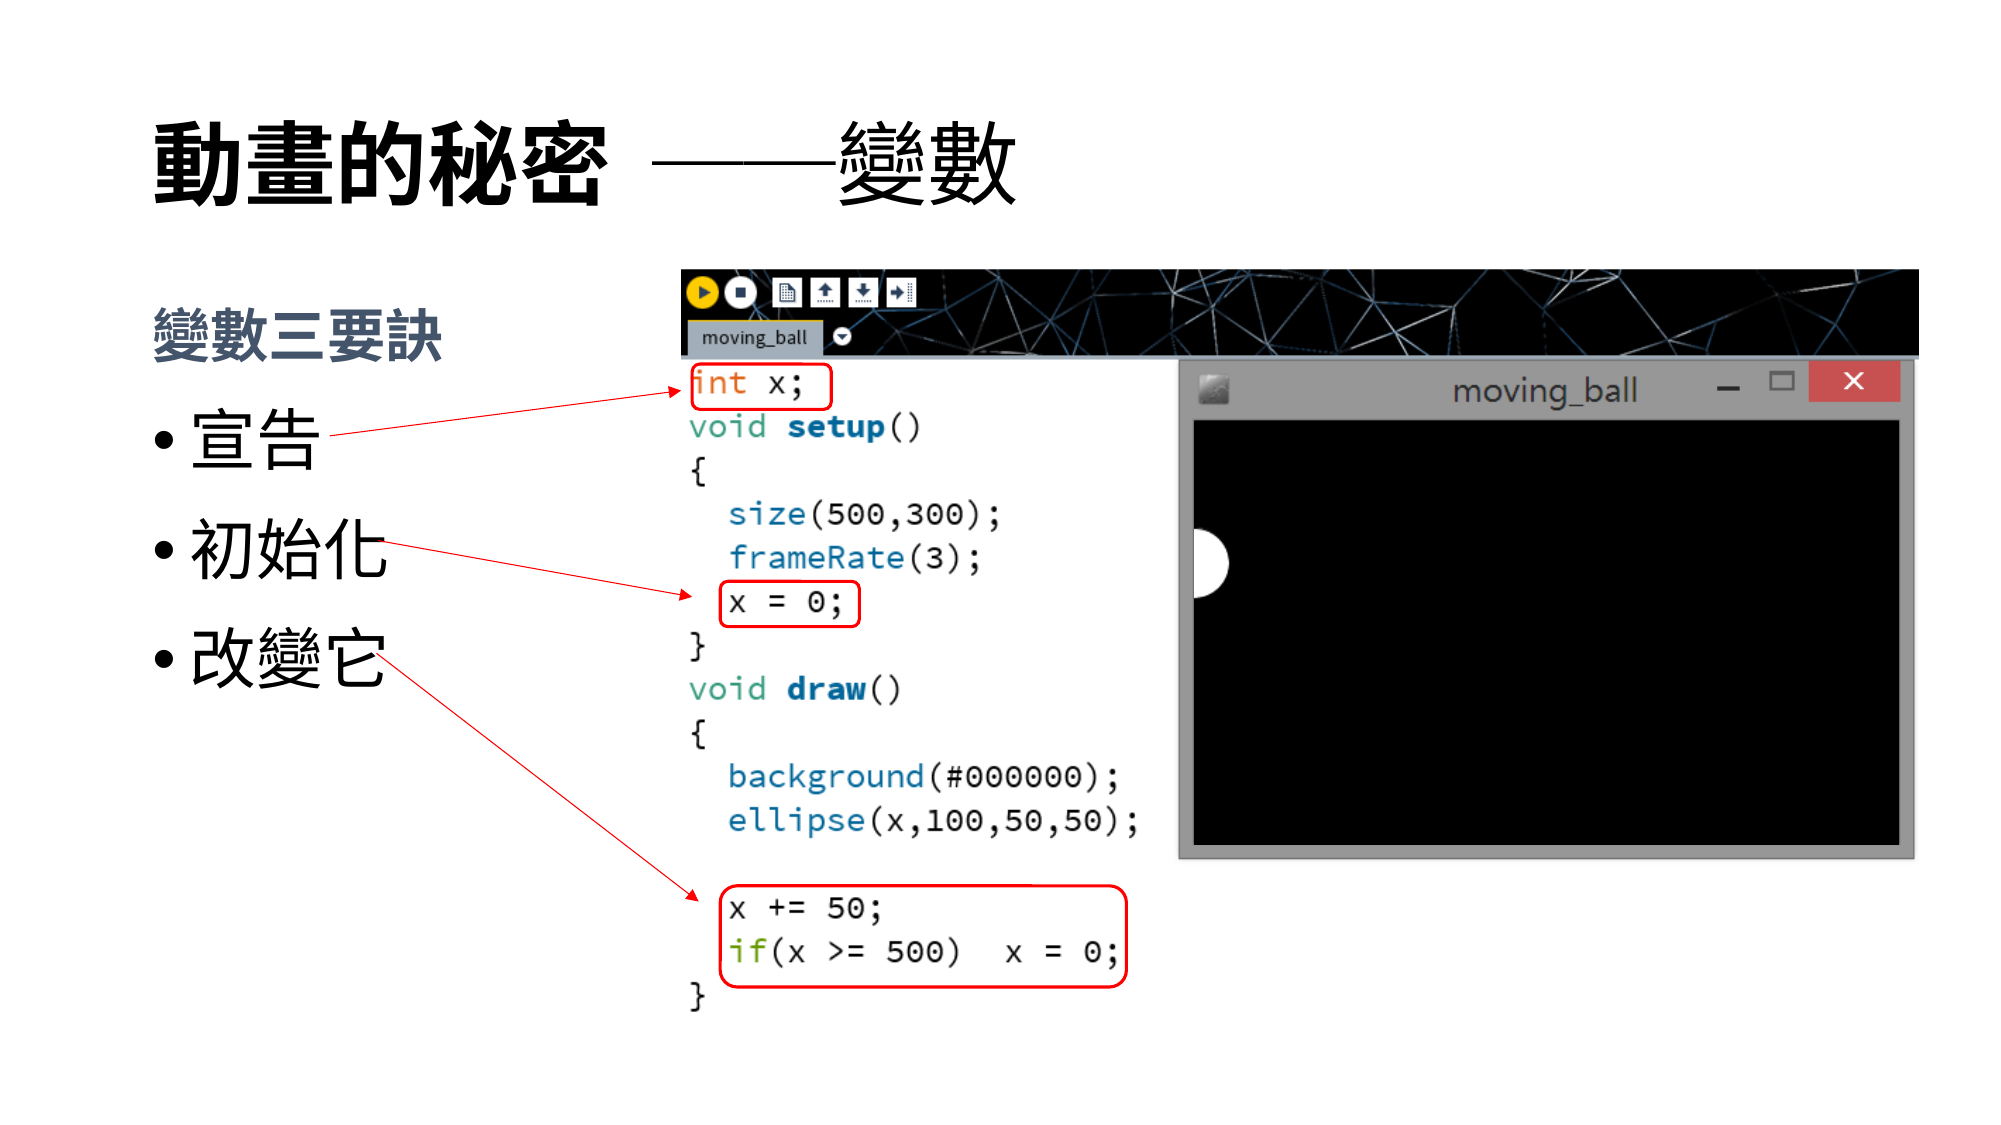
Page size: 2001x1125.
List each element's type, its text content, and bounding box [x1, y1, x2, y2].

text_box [376, 653, 1127, 987]
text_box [378, 540, 860, 627]
title 動畫的秘密 ──變數 [137, 59, 1863, 278]
list 變數三要訣 宣告 初始化 改變它 [137, 299, 681, 1014]
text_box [329, 364, 832, 436]
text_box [681, 268, 1919, 1026]
